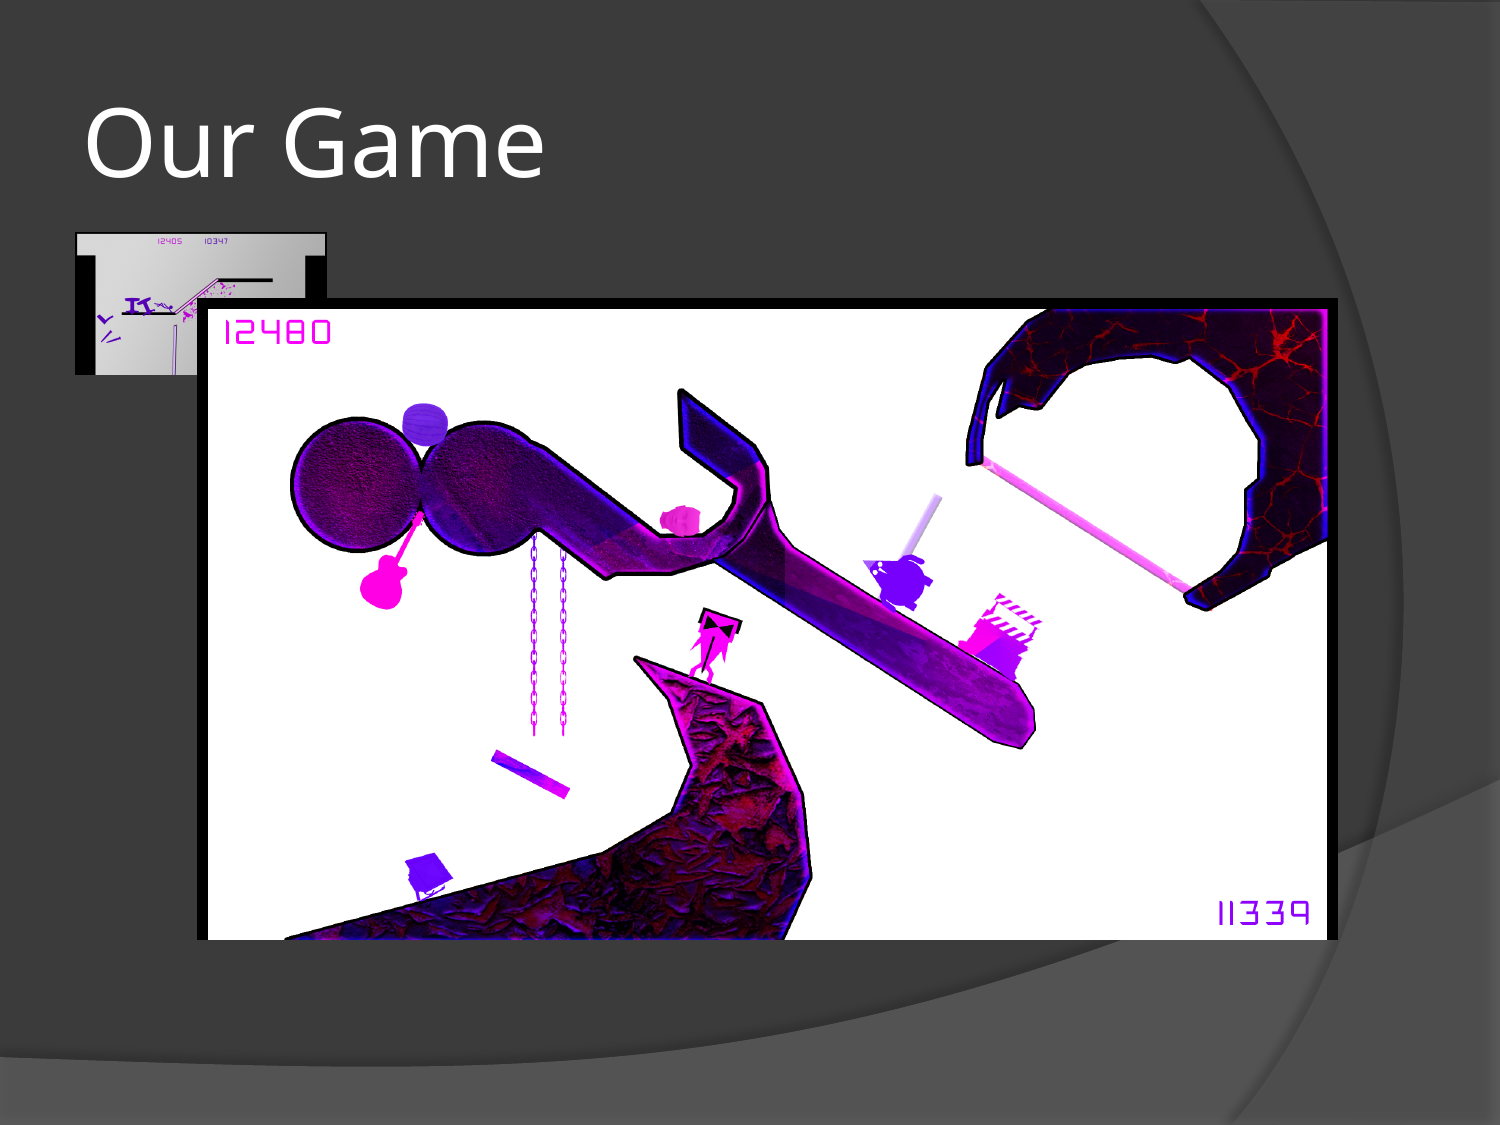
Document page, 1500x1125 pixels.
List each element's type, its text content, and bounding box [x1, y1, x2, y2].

title Our Game [75, 45, 1300, 233]
picture [197, 298, 1338, 941]
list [74, 232, 328, 375]
